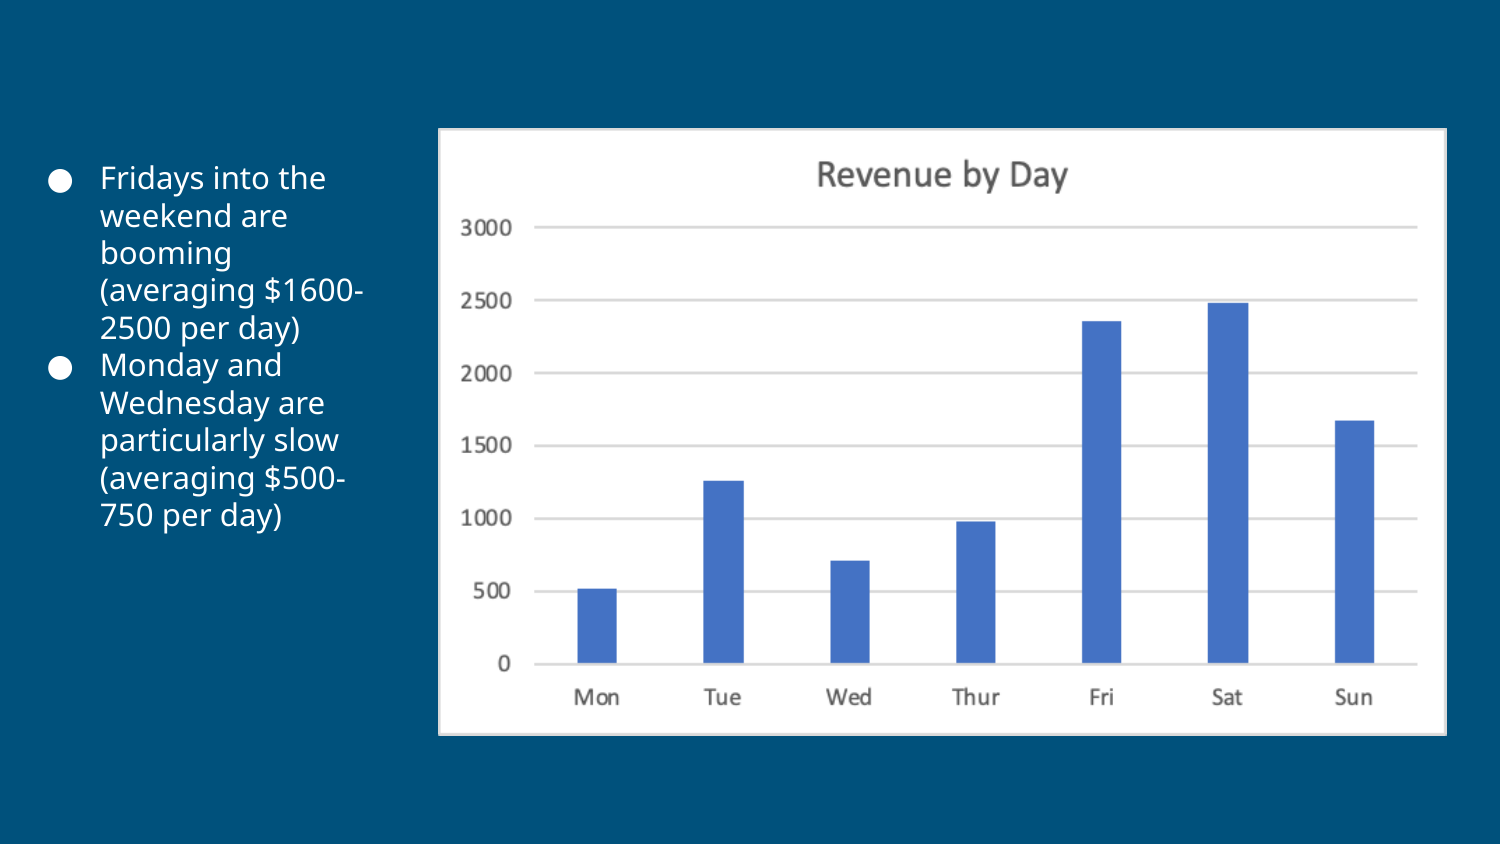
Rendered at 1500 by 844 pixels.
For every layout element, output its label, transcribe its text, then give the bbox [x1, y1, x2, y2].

text_box Fridays into the weekend are booming (averaging $1600-2500 per day) Monday and Wednesday are particularly slow (averaging $500-750 per day) [9, 143, 388, 575]
picture [439, 129, 1446, 735]
